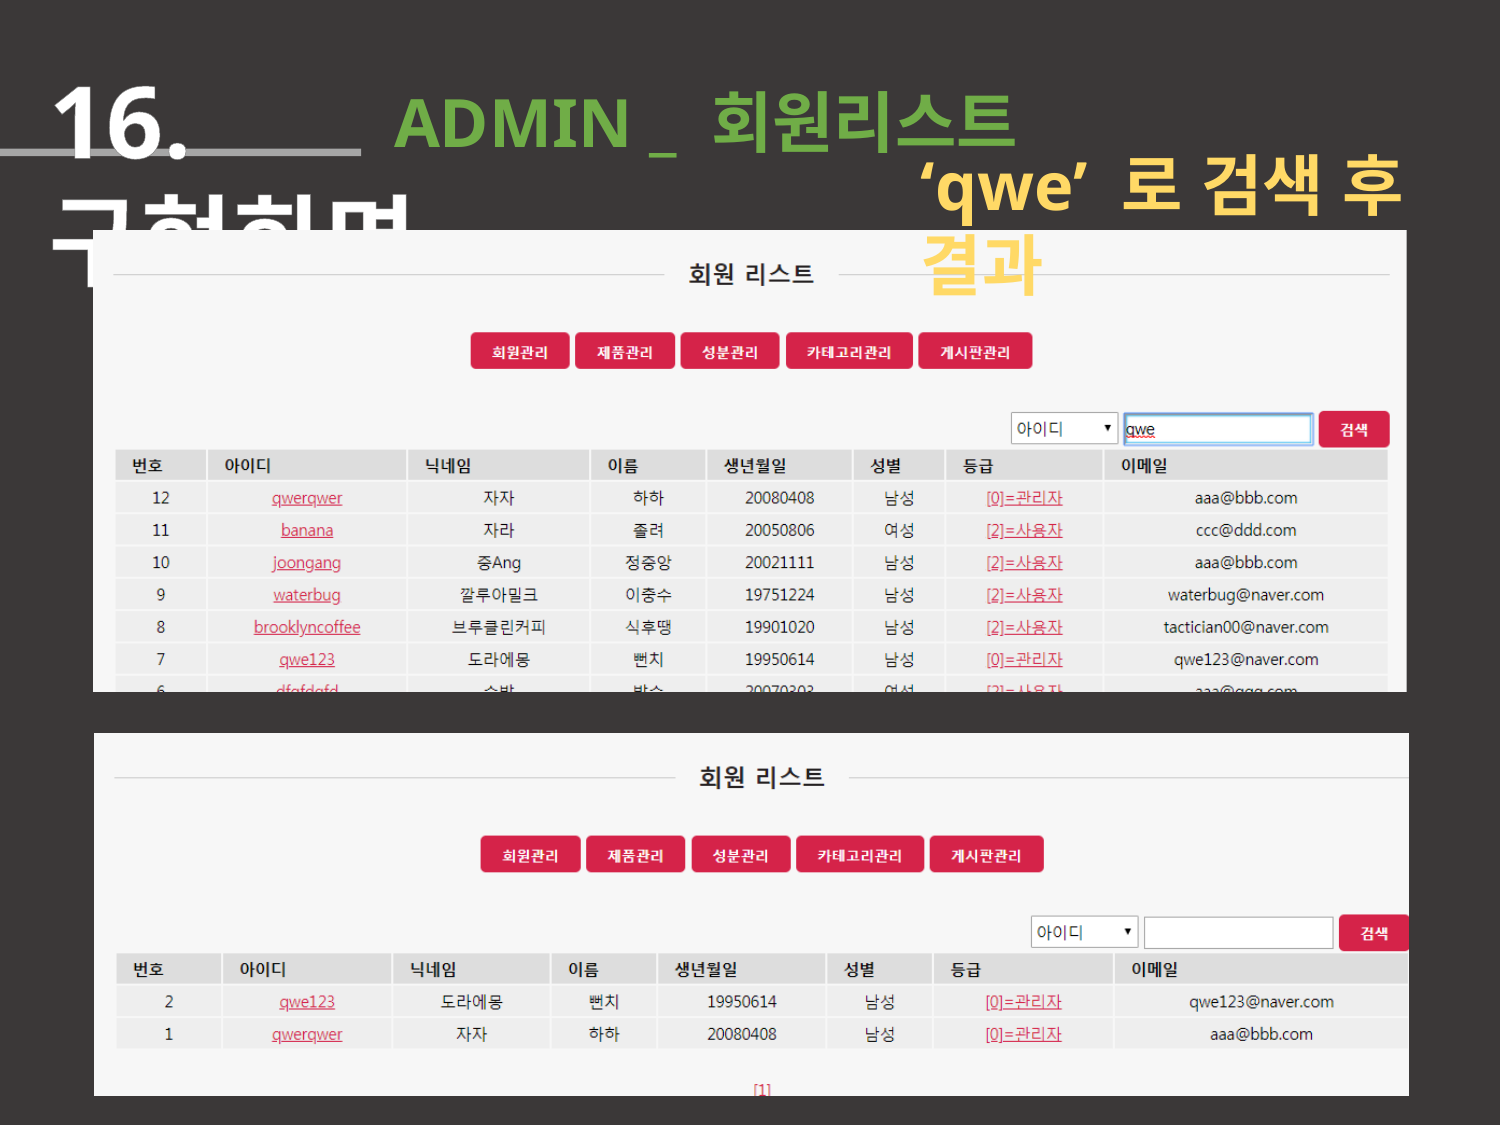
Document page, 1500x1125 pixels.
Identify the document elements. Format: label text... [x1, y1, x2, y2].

text_box ‘qwe’ 로 검색 후 결과 [905, 136, 1436, 312]
text_box [0, 148, 34, 157]
picture [94, 733, 1409, 1096]
text_box 16. 구현화면 [34, 50, 527, 306]
picture [93, 230, 1407, 692]
text_box ADMIN _ 회원리스트 [379, 73, 1077, 168]
